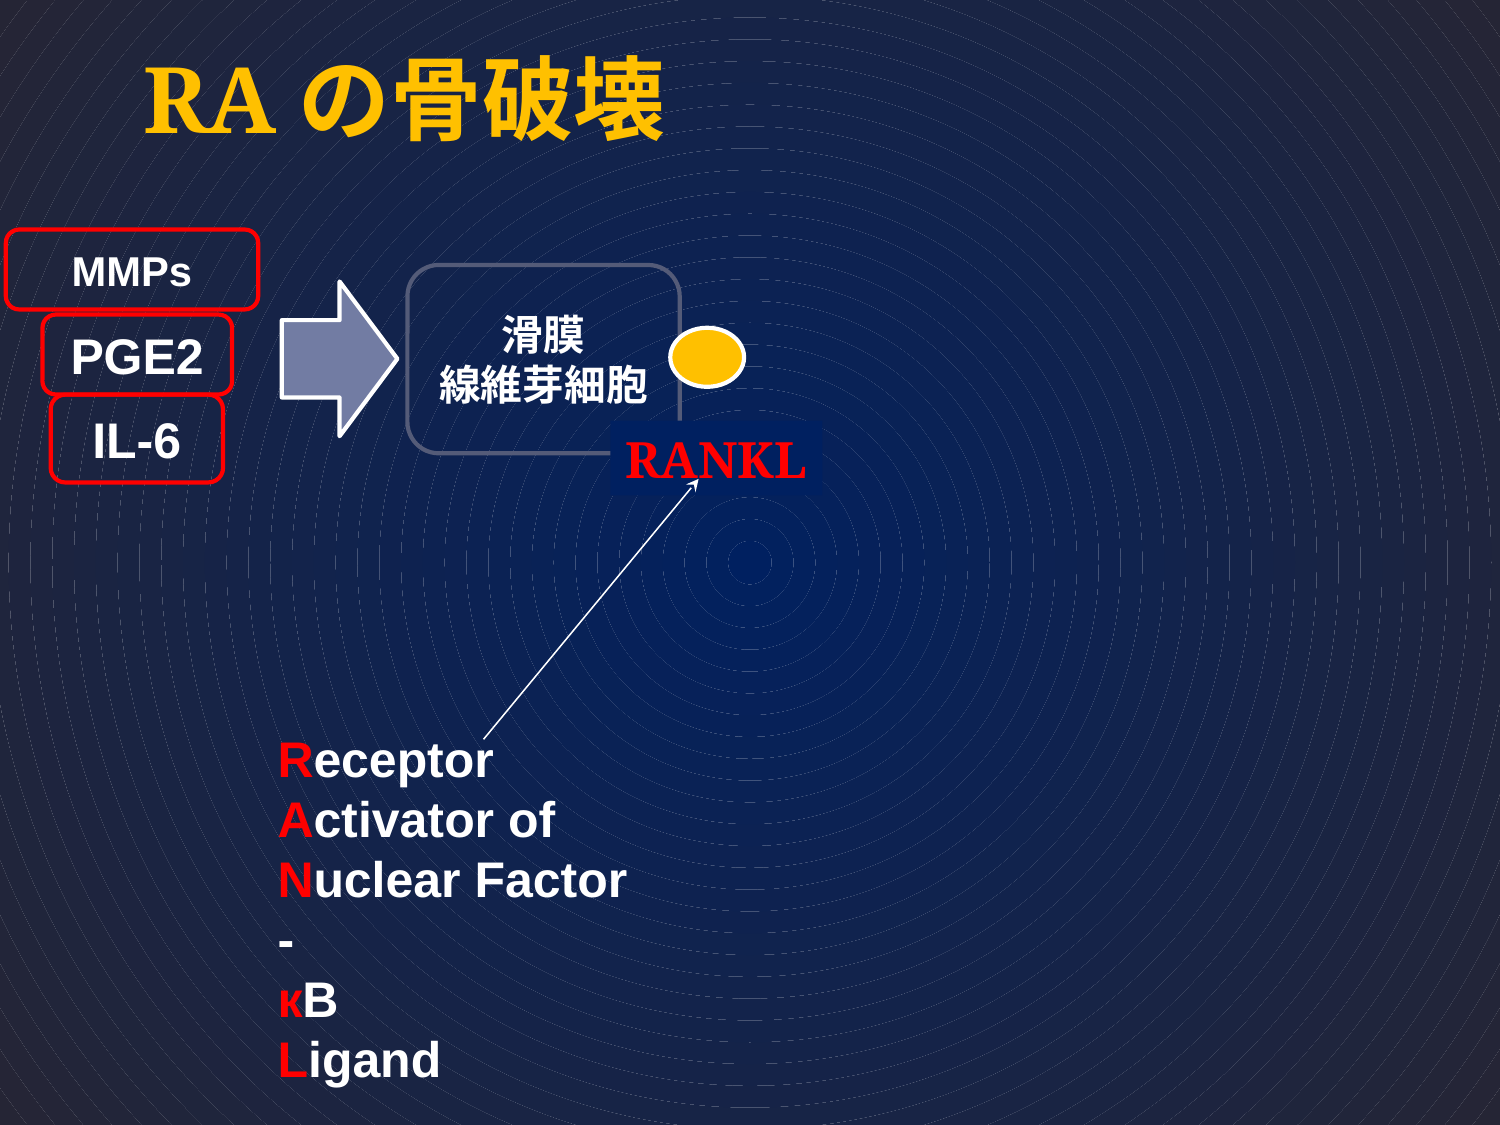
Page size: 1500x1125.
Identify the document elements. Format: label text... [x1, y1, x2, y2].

text_box MMPs [3, 227, 261, 312]
text_box [279, 279, 400, 439]
text_box [668, 325, 747, 389]
text_box IL-6 [48, 397, 226, 485]
text_box Receptor Activator of Nuclear Factor - кB Ligand [262, 719, 671, 1095]
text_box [483, 478, 699, 740]
title RAの骨破壊 [128, 3, 1069, 191]
text_box 滑膜 線維芽細胞 [405, 262, 682, 456]
text_box RANKL [610, 420, 823, 496]
text_box PGE2 [40, 312, 235, 397]
